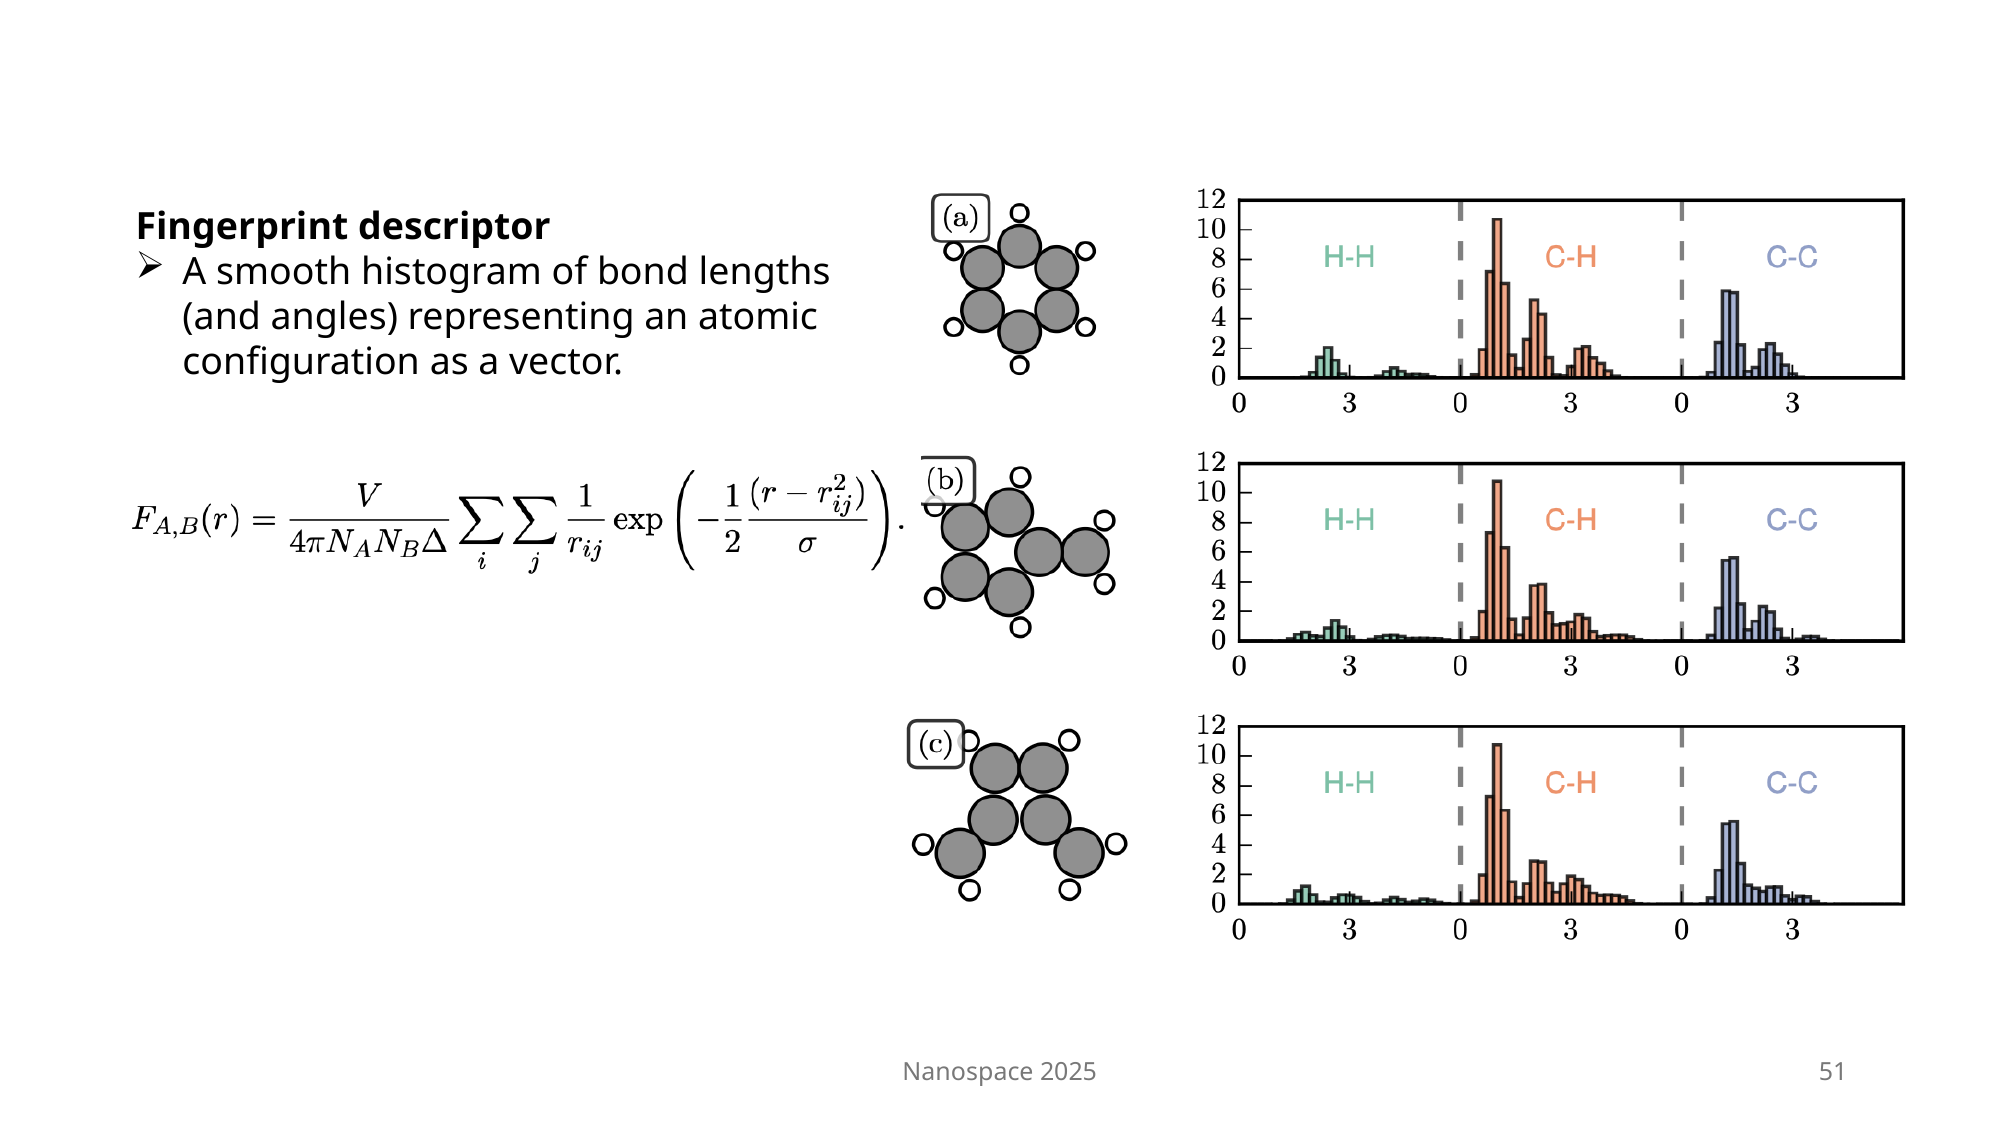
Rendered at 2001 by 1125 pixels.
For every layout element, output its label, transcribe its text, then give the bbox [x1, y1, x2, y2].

picture [104, 147, 1967, 978]
slide_number 51 [1412, 1042, 1863, 1103]
text_box Fingerprint descriptor A smooth histogram of bond lengths (and angles) representing an atomic configuration as a vector. [120, 194, 858, 390]
footer Nanospace 2025 [662, 1042, 1338, 1103]
